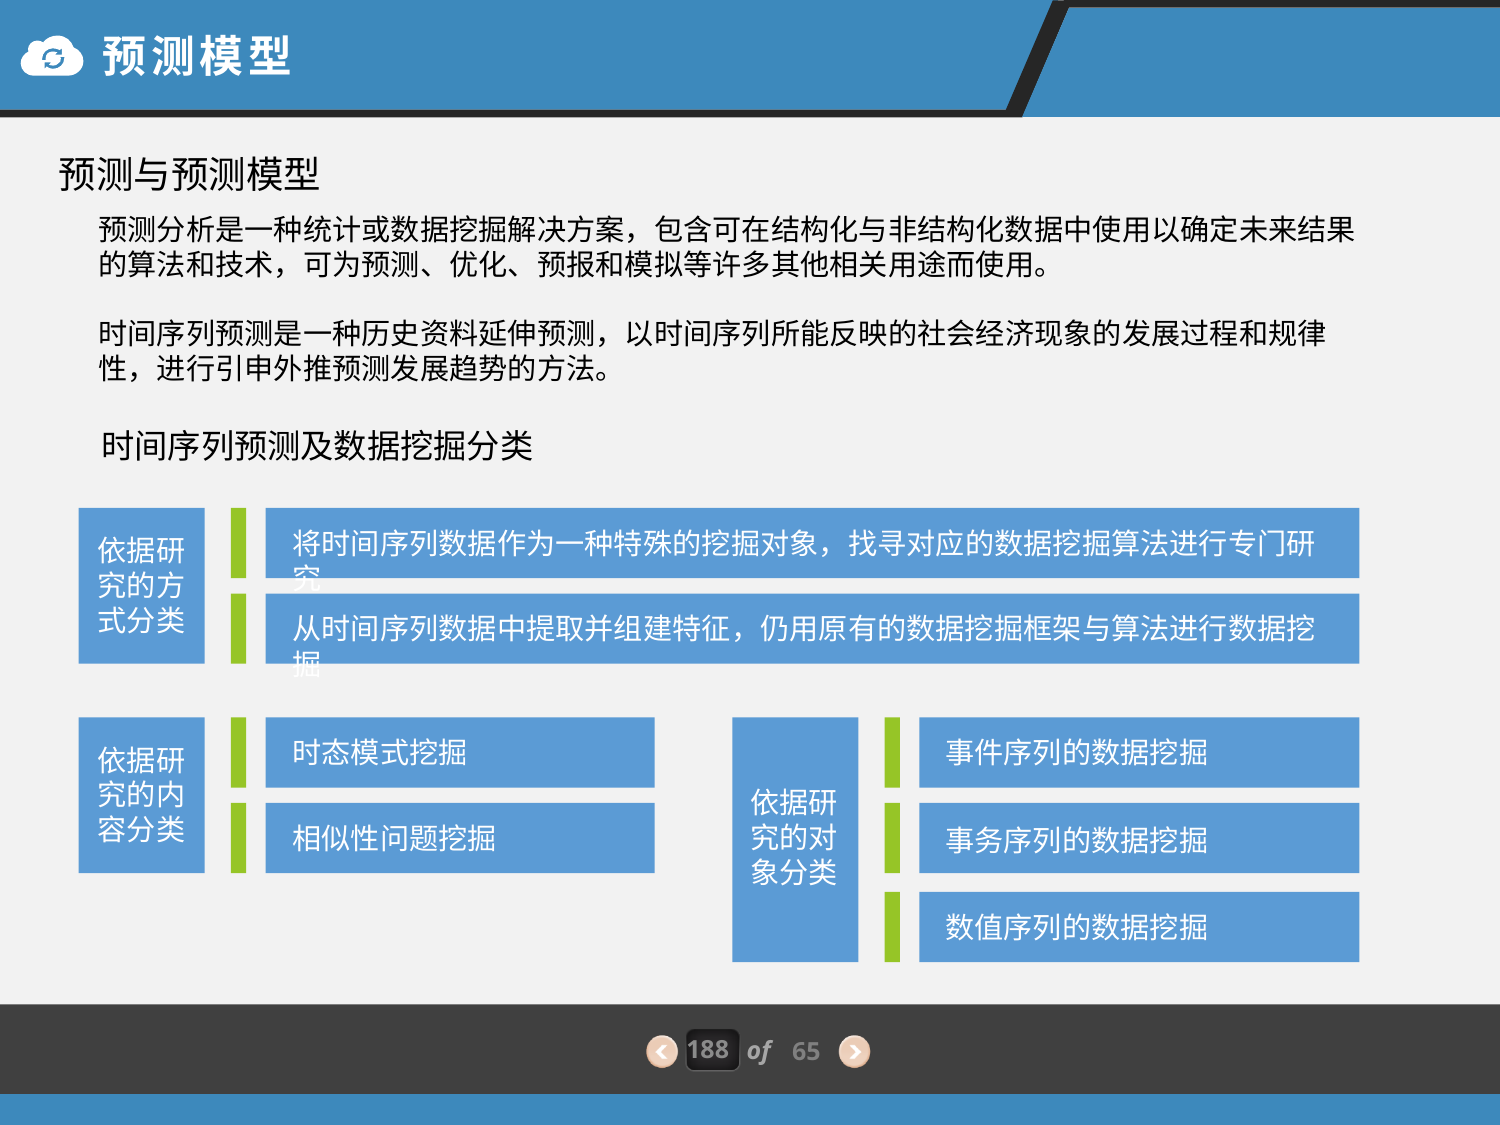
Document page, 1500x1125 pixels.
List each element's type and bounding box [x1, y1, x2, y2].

text_box [265, 716, 1360, 963]
text_box [230, 592, 247, 665]
text_box [0, 1003, 1500, 1125]
text_box [265, 507, 1360, 689]
text_box [918, 716, 1360, 789]
text_box [44, 143, 1382, 289]
picture [837, 1033, 872, 1069]
picture [644, 1033, 679, 1069]
text_box [83, 307, 1382, 393]
text_box [918, 891, 1360, 963]
text_box [78, 716, 206, 874]
text_box [265, 716, 656, 789]
text_box [78, 507, 206, 665]
picture [683, 1025, 744, 1076]
text_box [884, 891, 901, 963]
text_box [230, 507, 247, 579]
text_box [0, 0, 1500, 118]
text_box [86, 418, 549, 473]
text_box [230, 716, 247, 789]
text_box [230, 802, 247, 874]
text_box [884, 716, 901, 789]
